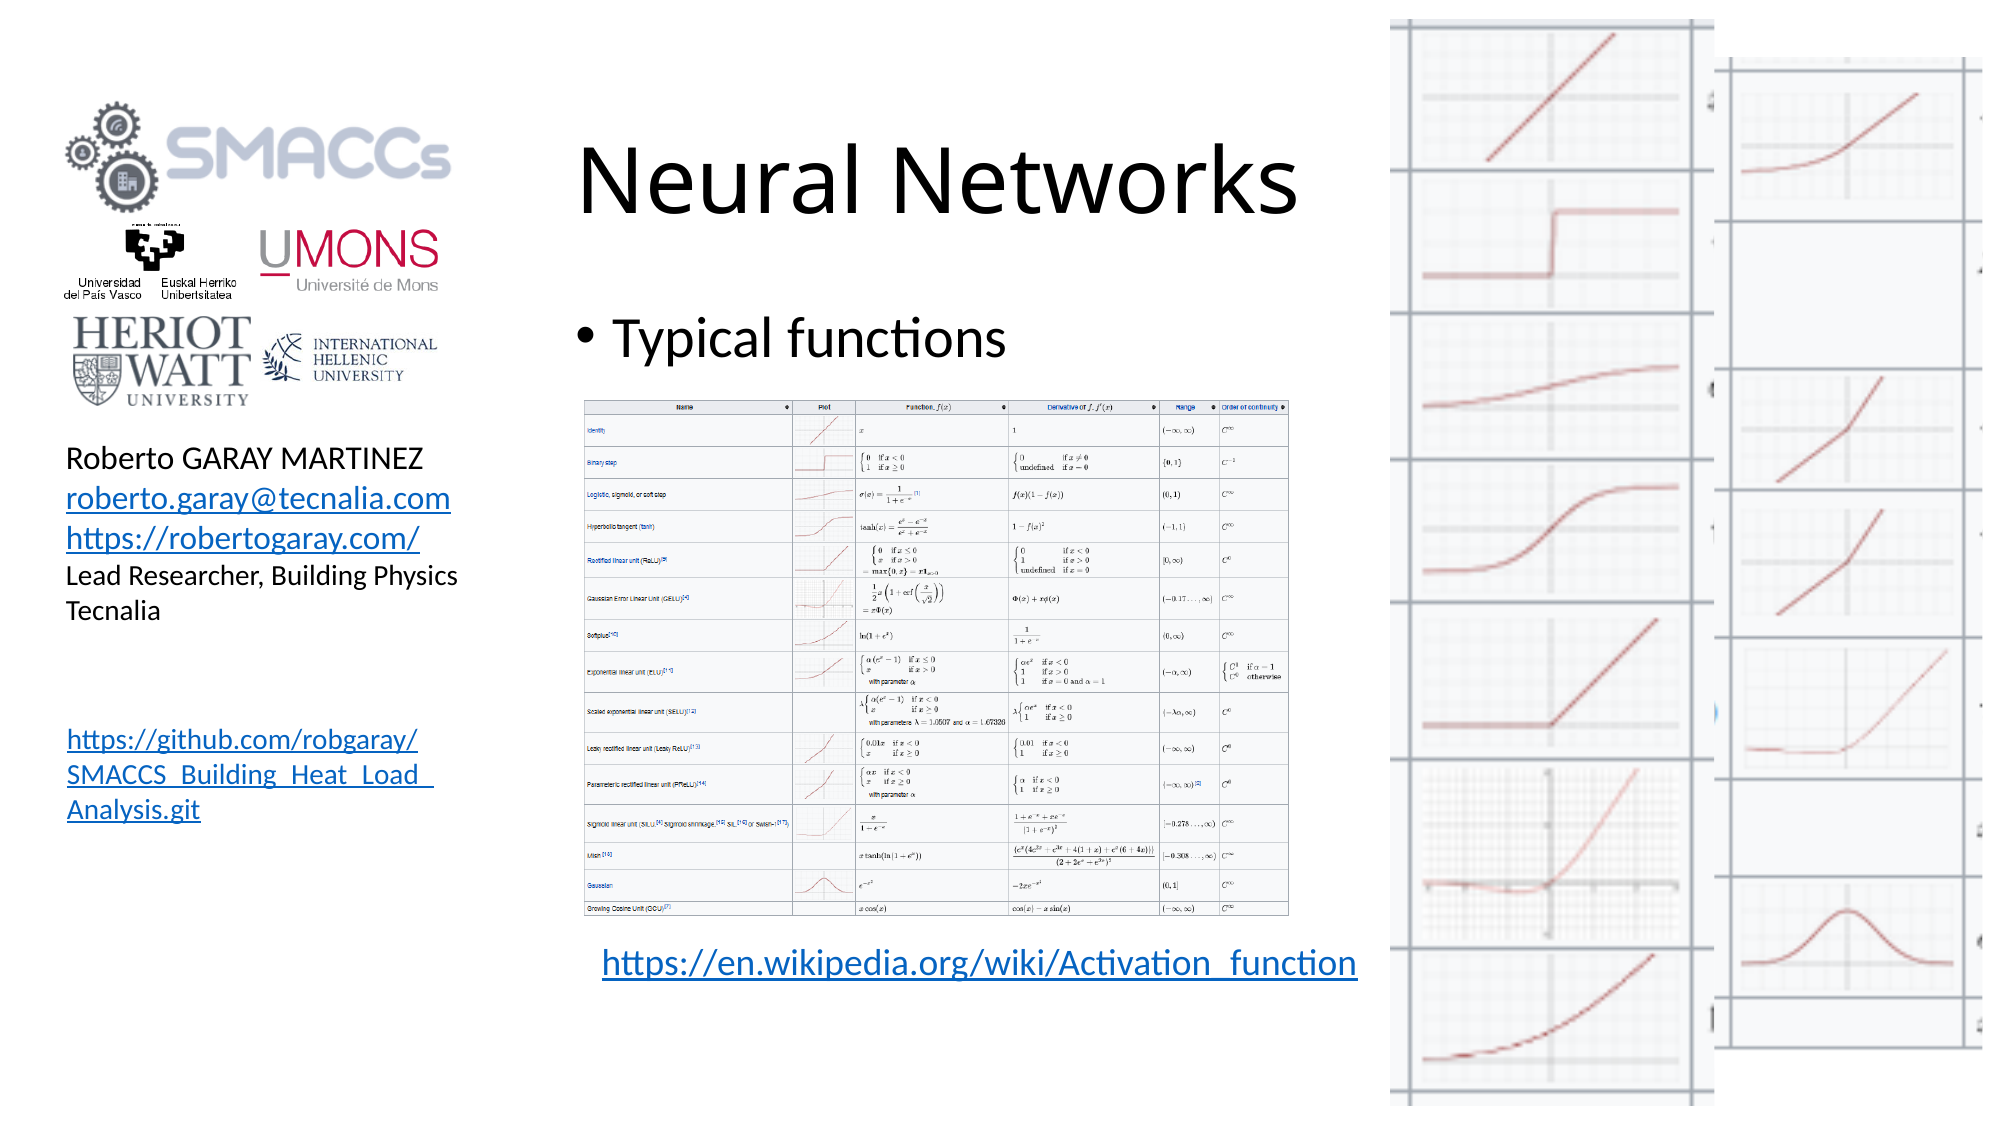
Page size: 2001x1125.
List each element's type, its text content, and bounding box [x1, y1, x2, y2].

list Typical functions [560, 299, 1390, 1014]
picture [1390, 19, 1983, 1106]
picture [260, 229, 438, 291]
picture [260, 324, 438, 390]
title Neural Networks [560, 91, 1390, 278]
text_box https://en.wikipedia.org/wiki/Activation_function [586, 930, 1373, 991]
picture [581, 394, 1293, 920]
picture [73, 316, 251, 406]
picture [62, 218, 240, 307]
